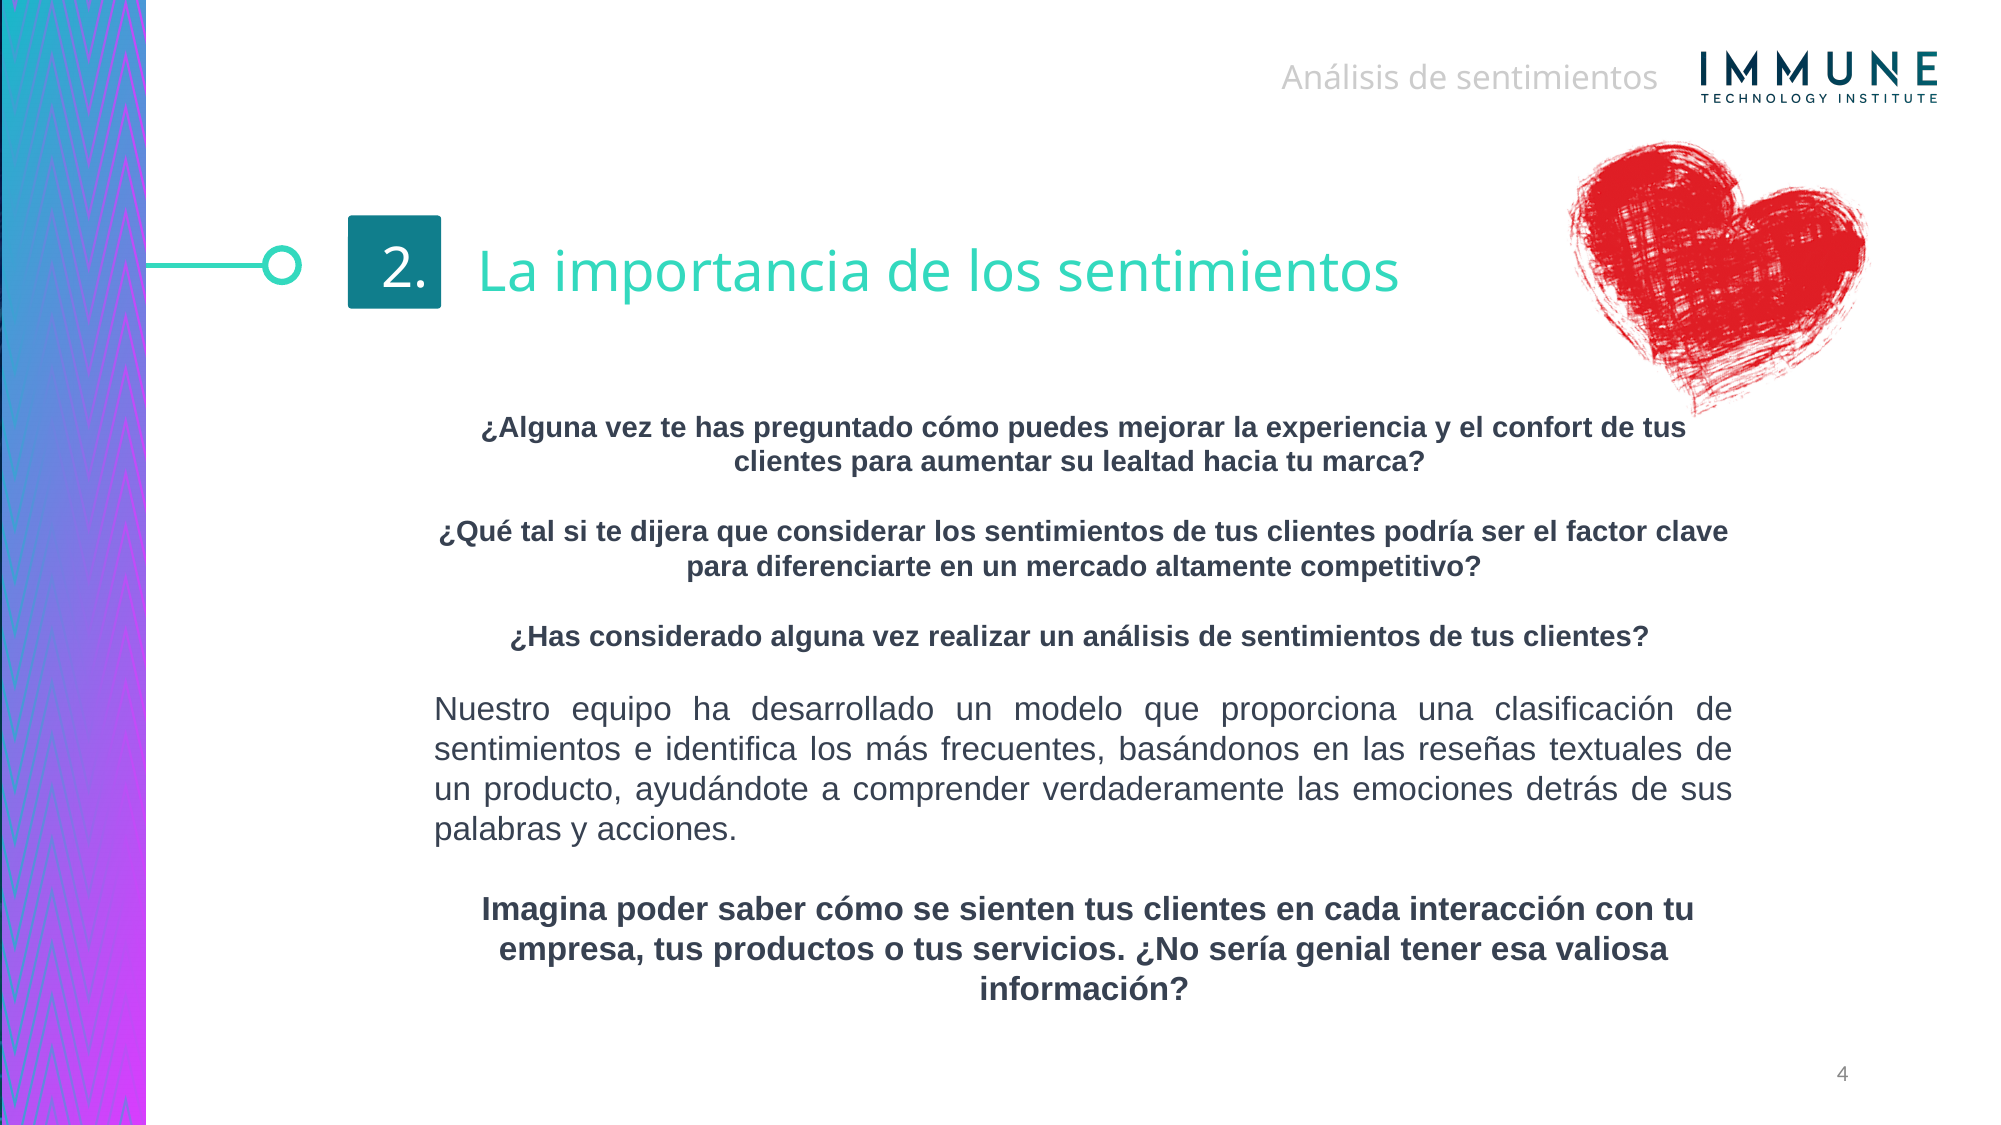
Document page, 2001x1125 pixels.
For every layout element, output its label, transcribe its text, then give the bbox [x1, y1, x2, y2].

picture [1503, 93, 1900, 458]
text_box La importancia de los sentimientos [477, 235, 1543, 334]
text_box Análisis de sentimientos [860, 41, 1674, 112]
text_box [265, 248, 299, 282]
text_box ¿Alguna vez te has preguntado cómo puedes mejorar la experiencia y el confort de tus clientes para aumentar su lealtad hacia tu marca? ¿Qué tal si te dijera que considerar los sentimientos de tus clientes podría ser el factor clave para diferenciarte en un mercado altamente competitivo? ¿Has considerado alguna vez realizar un análisis de sentimientos de tus clientes? Nuestro equipo ha desarrollado un modelo que proporciona una clasificación de sentimientos e identifica los más frecuentes, basándonos en las reseñas textuales de un producto, ayudándote a comprender verdaderamente las emociones detrás de sus palabras y acciones. Imagina poder saber cómo se sienten tus clientes en cada interacción con tu empresa, tus productos o tus servicios. ¿No sería genial tener esa valiosa información? [407, 381, 1762, 1074]
picture [0, 0, 147, 1125]
text_box [347, 215, 440, 309]
slide_number ‹#› [1413, 1042, 1864, 1103]
text_box 2. [366, 216, 449, 315]
picture [1700, 50, 1937, 103]
